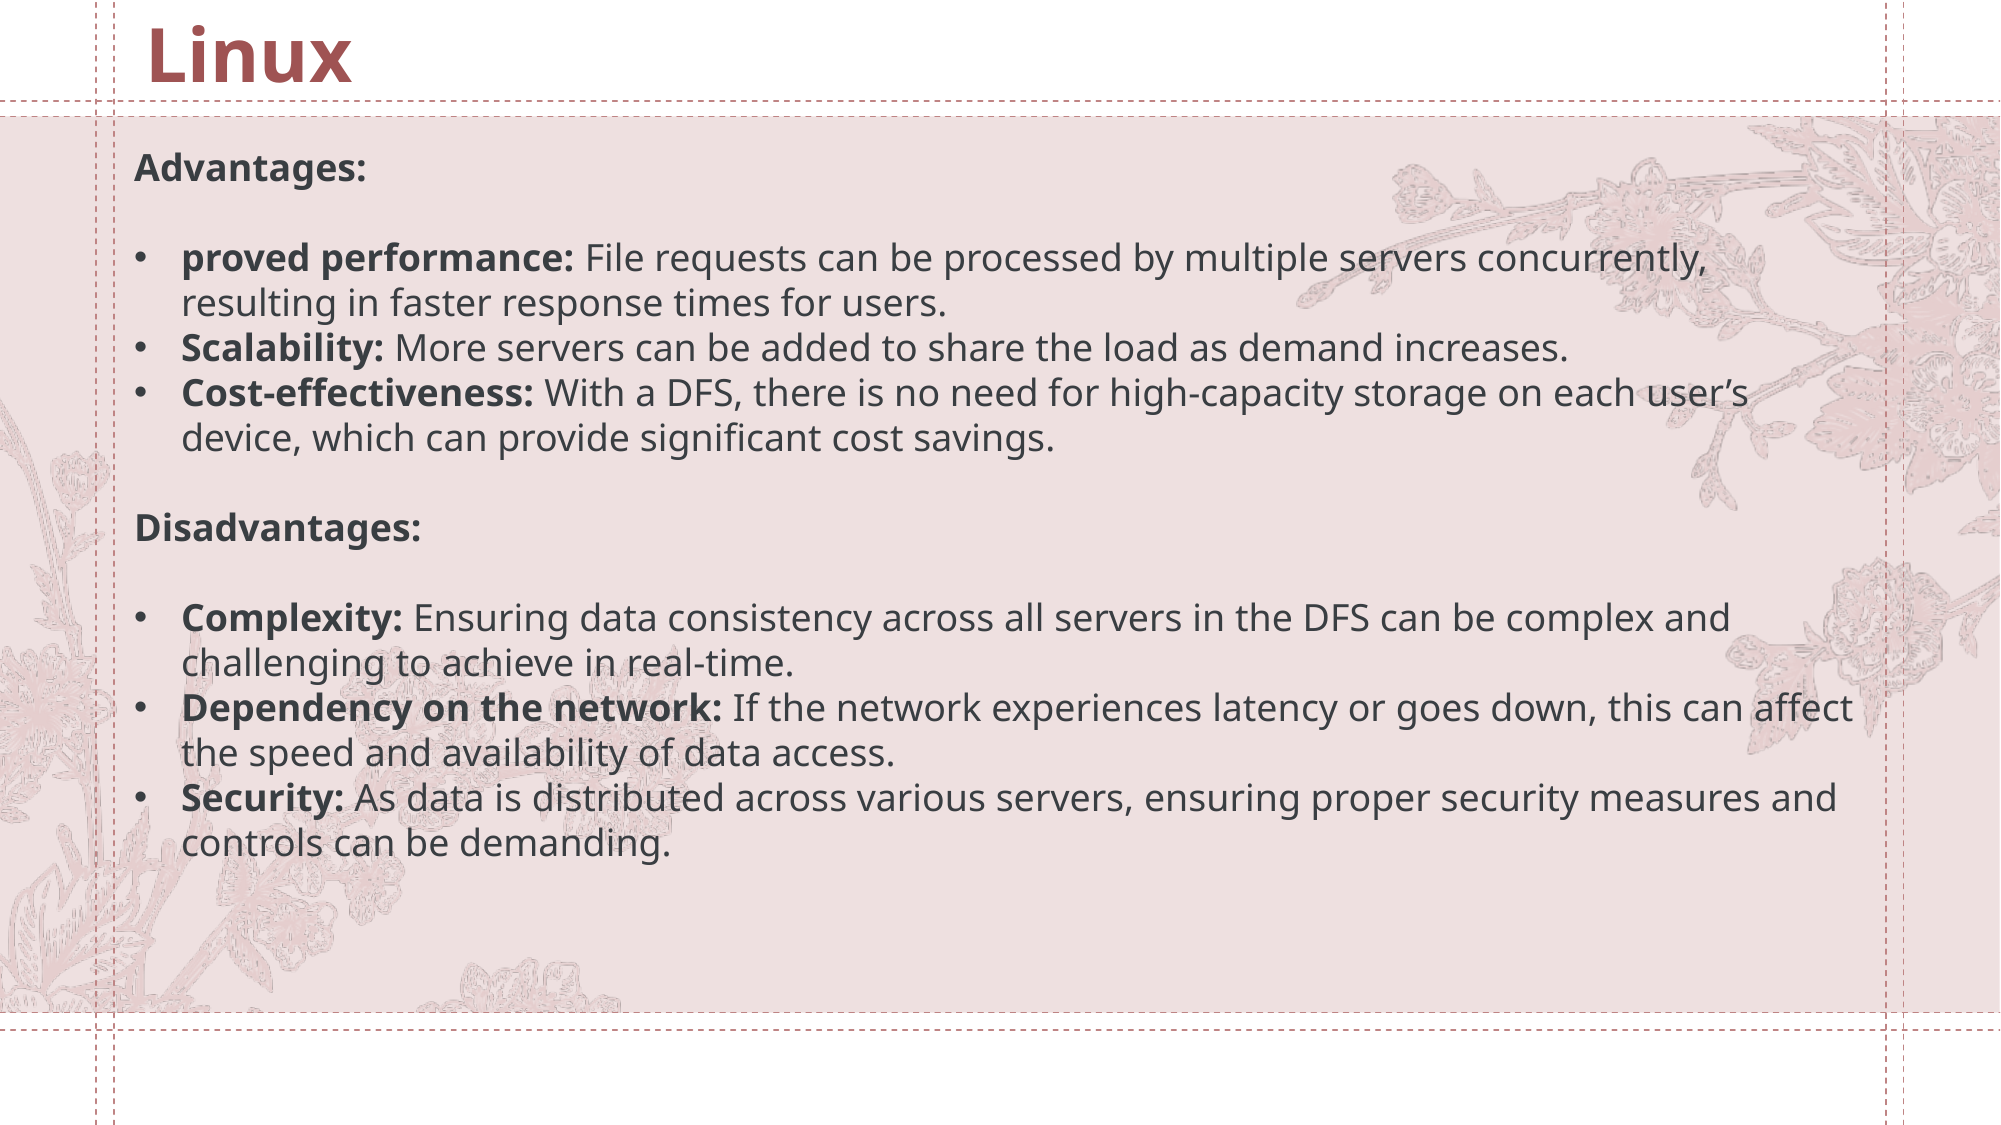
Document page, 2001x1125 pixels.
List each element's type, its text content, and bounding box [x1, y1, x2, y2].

picture [0, 297, 778, 1013]
picture [1240, 116, 2000, 873]
text_box Advantages: proved performance: File requests can be processed by multiple servers concurrently, resulting in faster response times for users. Scalability: More servers can be added to share the load as demand increases. Cost-effectiveness: With a DFS, there is no need for high-capacity storage on each user’s device, which can provide significant cost savings. Disadvantages: Complexity: Ensuring data consistency across all servers in the DFS can be complex and challenging to achieve in real-time. Dependency on the network: If the network experiences latency or goes down, this can affect the speed and availability of data access. Security: As data is distributed across various servers, ensuring proper security measures and controls can be demanding. [119, 91, 1881, 872]
text_box Linux [130, 0, 1132, 91]
